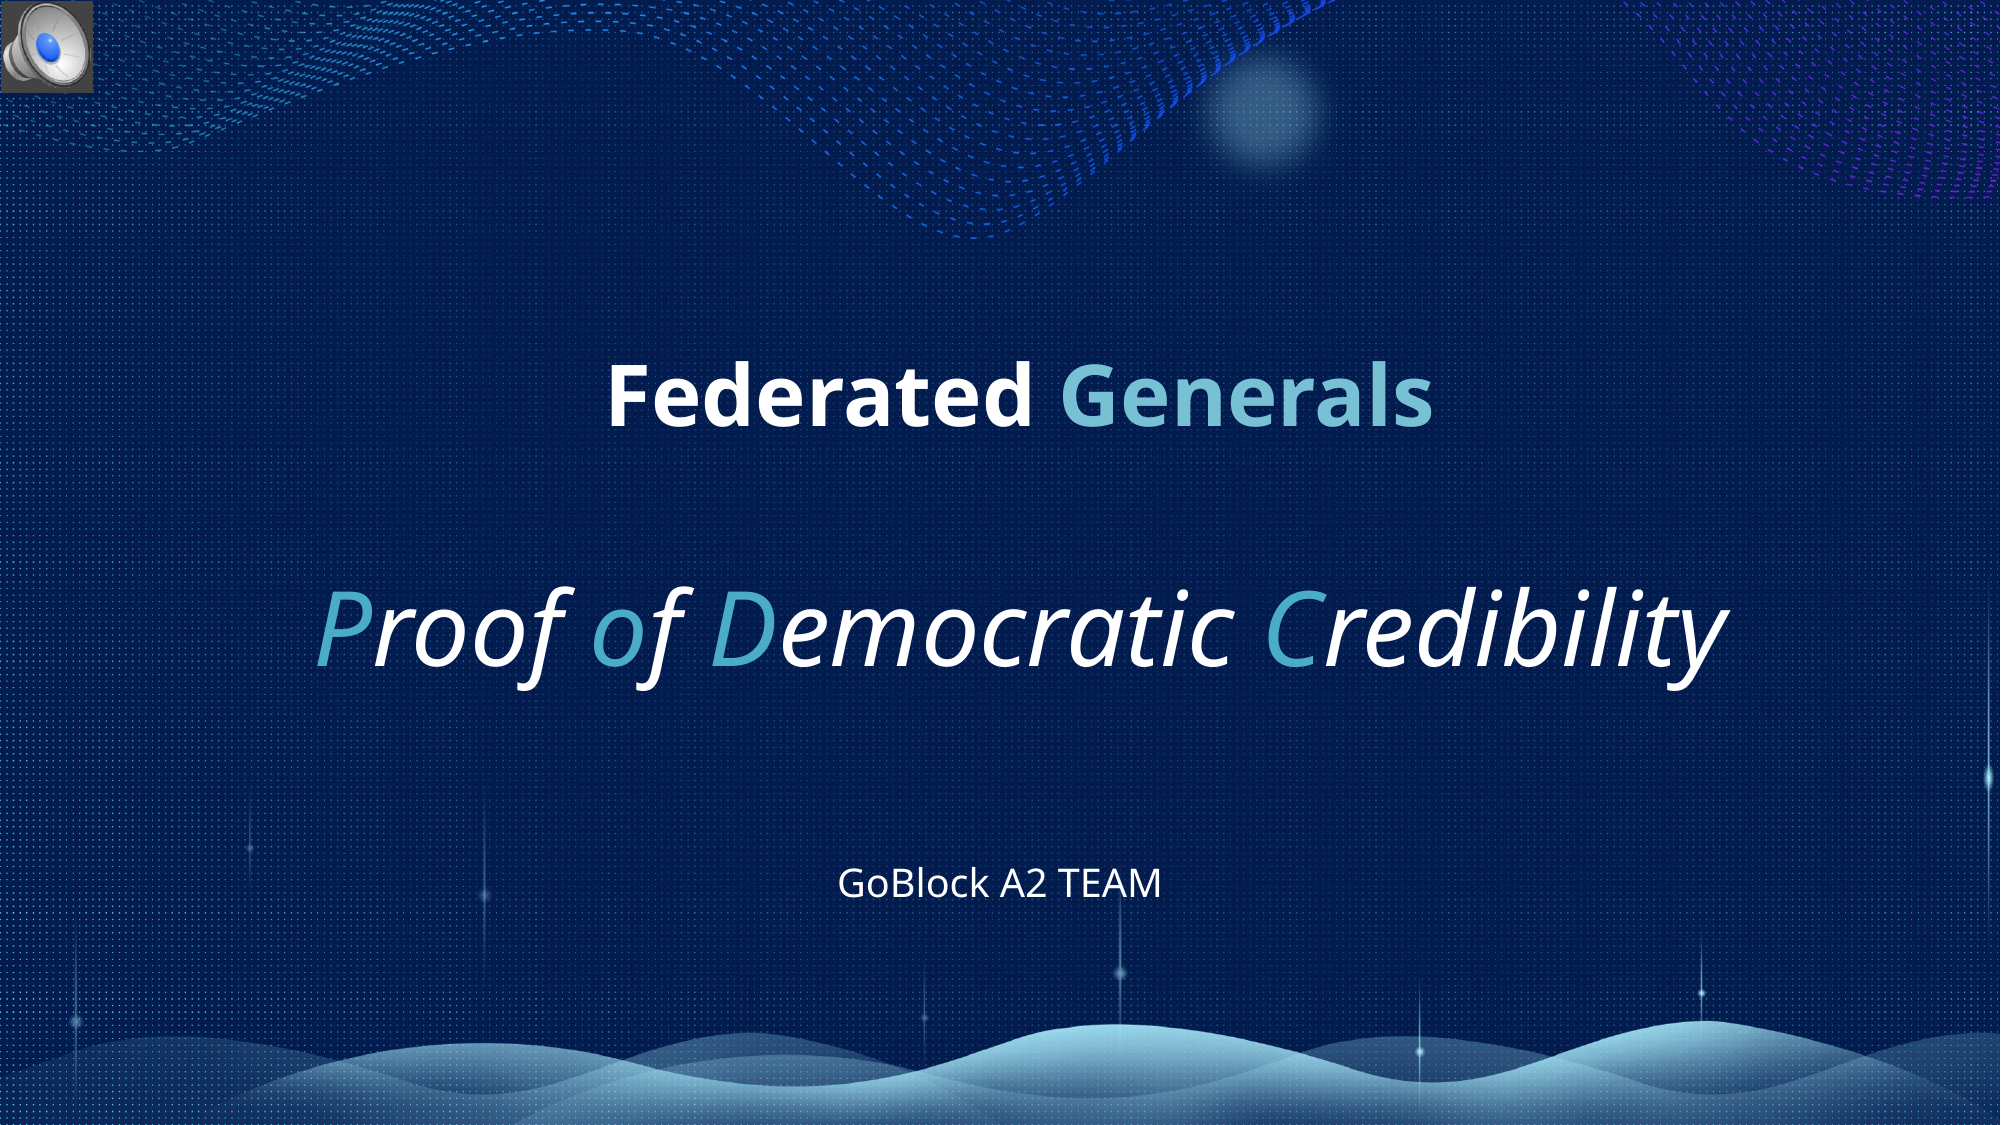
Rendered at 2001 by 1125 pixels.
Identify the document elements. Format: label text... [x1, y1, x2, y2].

text_box Federated Generals [596, 333, 1443, 451]
text_box GoBlock A2 TEAM [587, 850, 1413, 913]
text_box Proof of Democratic Credibility [177, 492, 1862, 695]
picture [0, 0, 2000, 1125]
